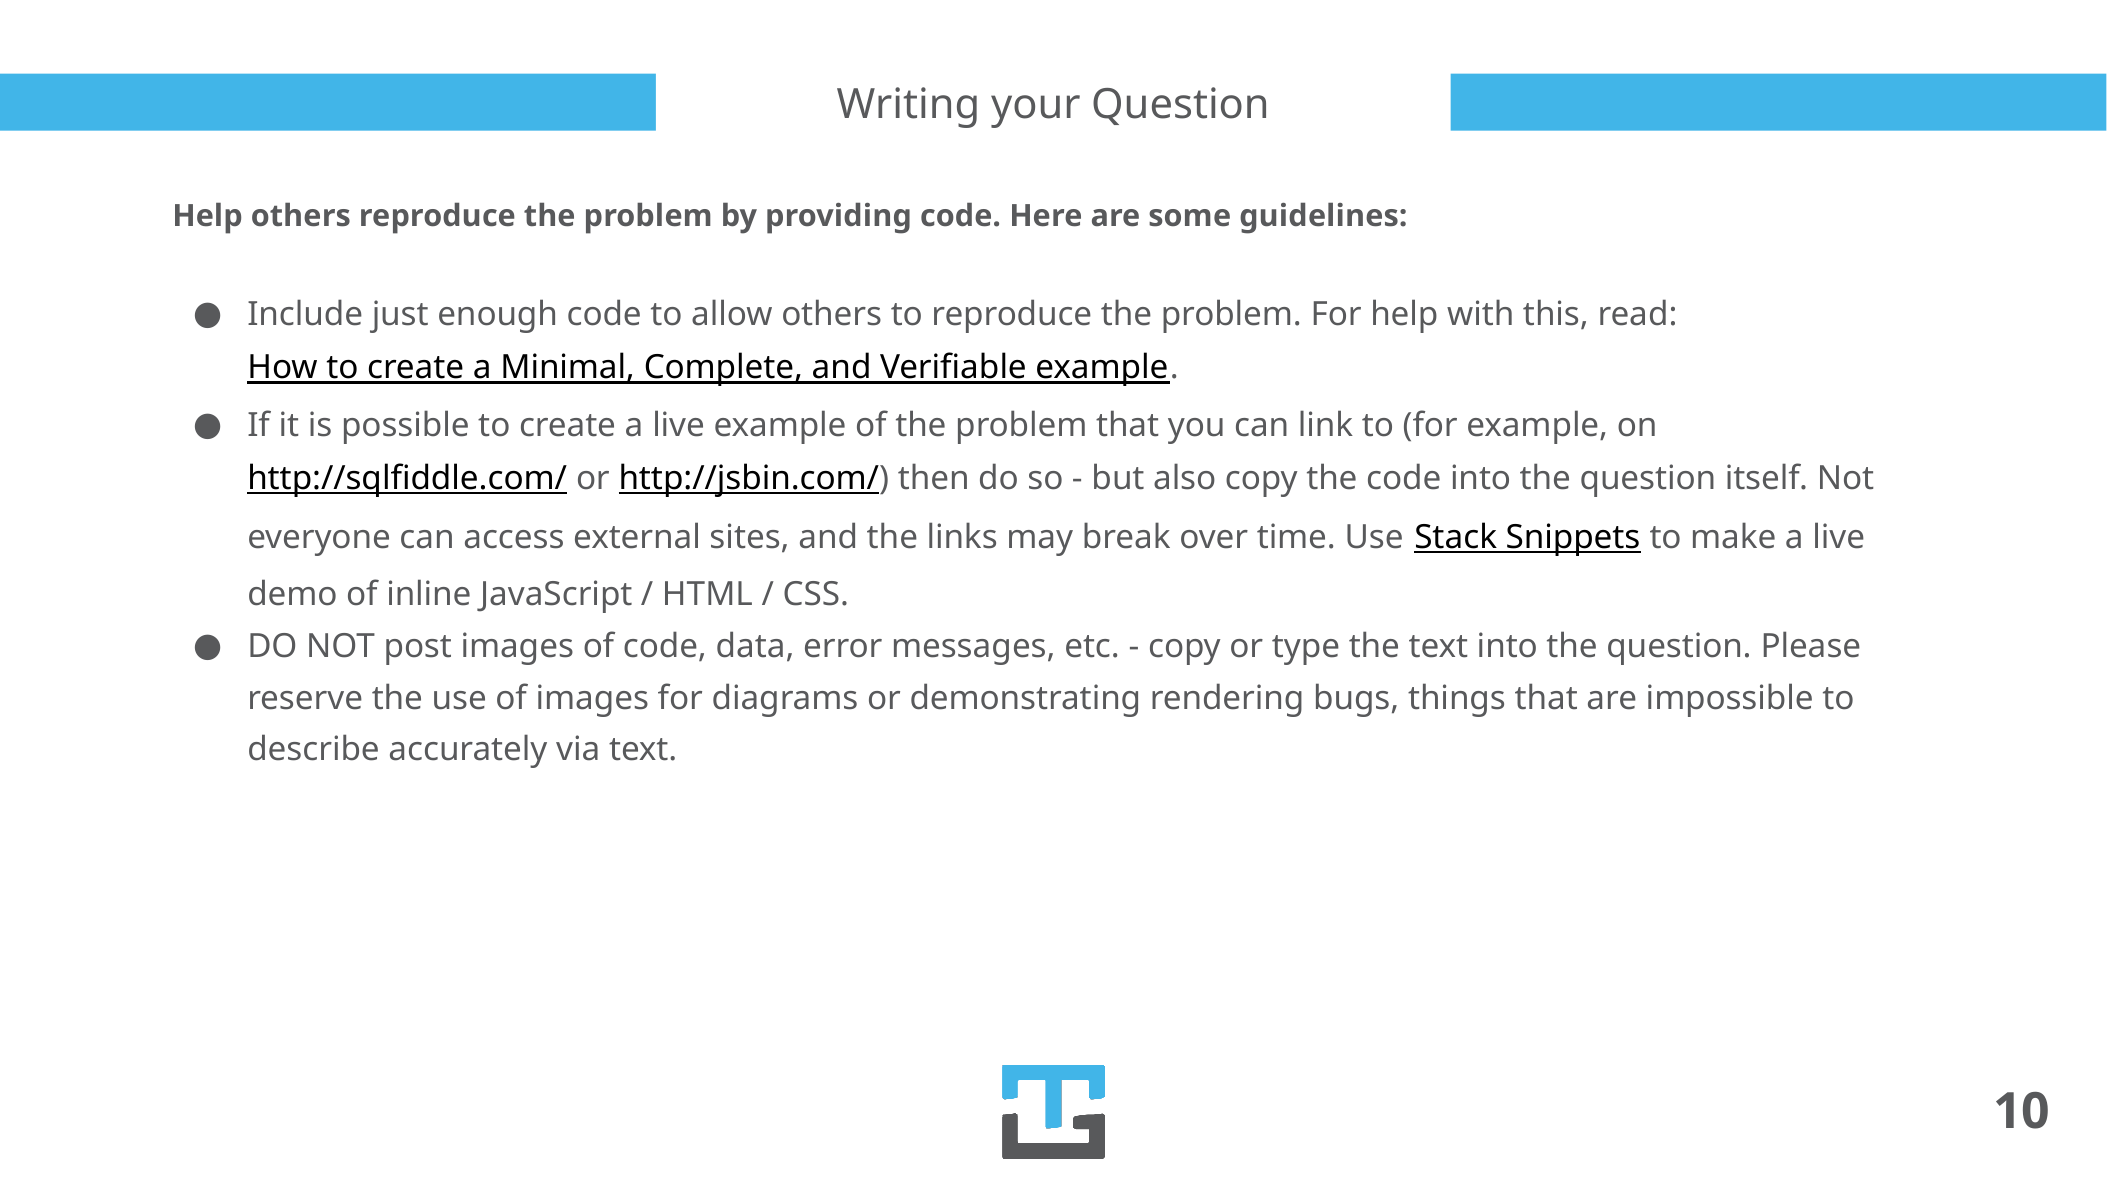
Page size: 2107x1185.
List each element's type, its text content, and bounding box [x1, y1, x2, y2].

picture [965, 1065, 1141, 1161]
text_box Help others reproduce the problem by providing code. Here are some guidelines: Include just enough code to allow others to reproduce the problem. For help with this, read: How to create a Minimal, Complete, and Verifiable example. If it is possible to create a live example of the problem that you can link to (for example, on http://sqlfiddle.com/ or http://jsbin.com/) then do so - but also copy the code into the question itself. Not everyone can access external sites, and the links may break over time. Use Stack Snippets to make a live demo of inline JavaScript / HTML / CSS. DO NOT post images of code, data, error messages, etc. - copy or type the text into the question. Please reserve the use of images for diagrams or demonstrating rendering bugs, things that are impossible to describe accurately via text. [151, 222, 1956, 837]
title Writing your Question [655, 61, 1451, 143]
